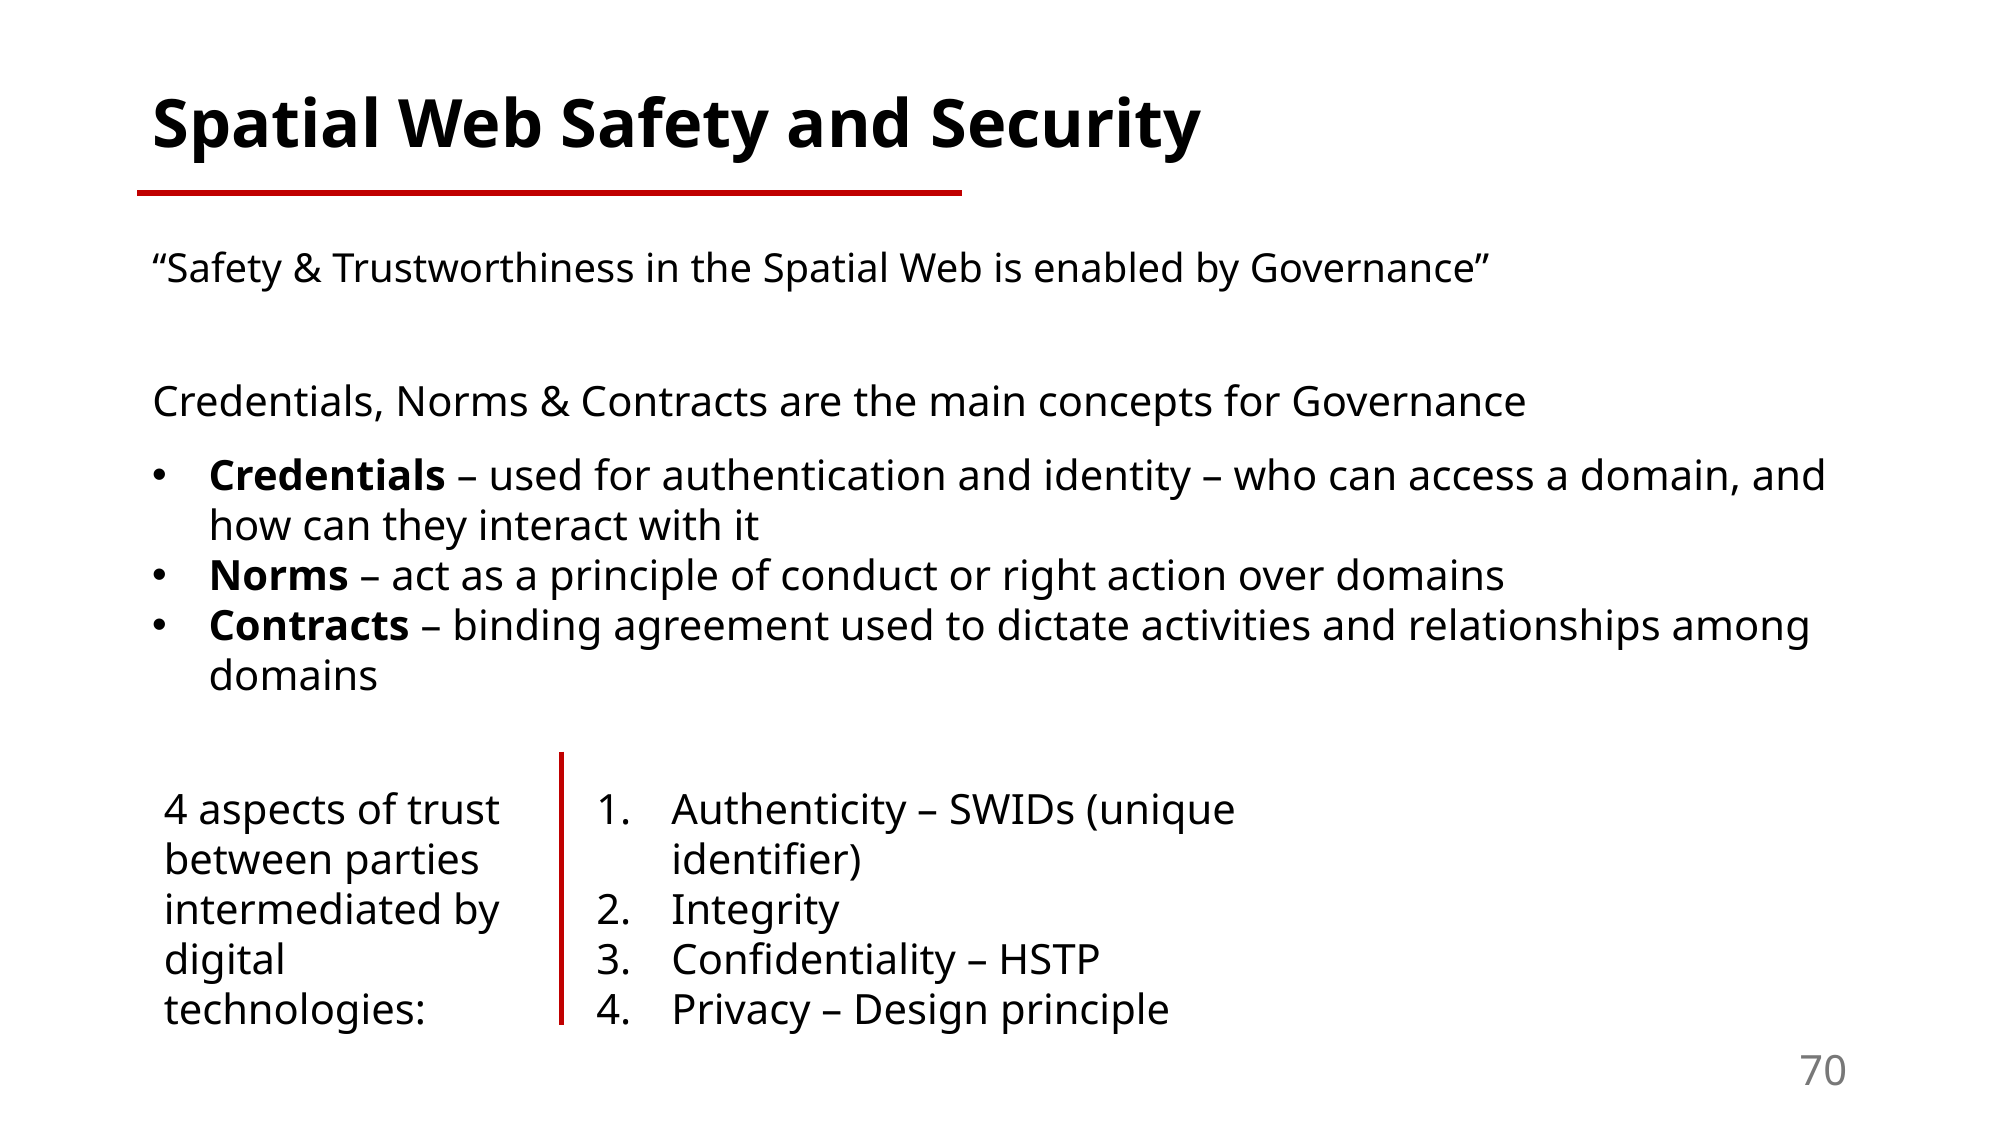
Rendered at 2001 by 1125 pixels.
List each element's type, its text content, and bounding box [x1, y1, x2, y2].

text_box Credentials – used for authentication and identity – who can access a domain, and how can they interact with it Norms – act as a principle of conduct or right action over domains Contracts – binding agreement used to dictate activities and relationships among domains [137, 441, 1892, 707]
slide_number 70 [1412, 1042, 1863, 1103]
text_box Credentials, Norms & Contracts are the main concepts for Governance [137, 367, 1582, 433]
title Spatial Web Safety and Security [137, 59, 1863, 193]
text_box Authenticity – SWIDs (unique identifier) Integrity Confidentiality – HSTP Privacy – Design principle [581, 775, 1419, 1041]
text_box “Safety & Trustworthiness in the Spatial Web is enabled by Governance” [137, 240, 1507, 341]
text_box 4 aspects of trust between parties intermediated by digital technologies: [148, 775, 545, 1041]
